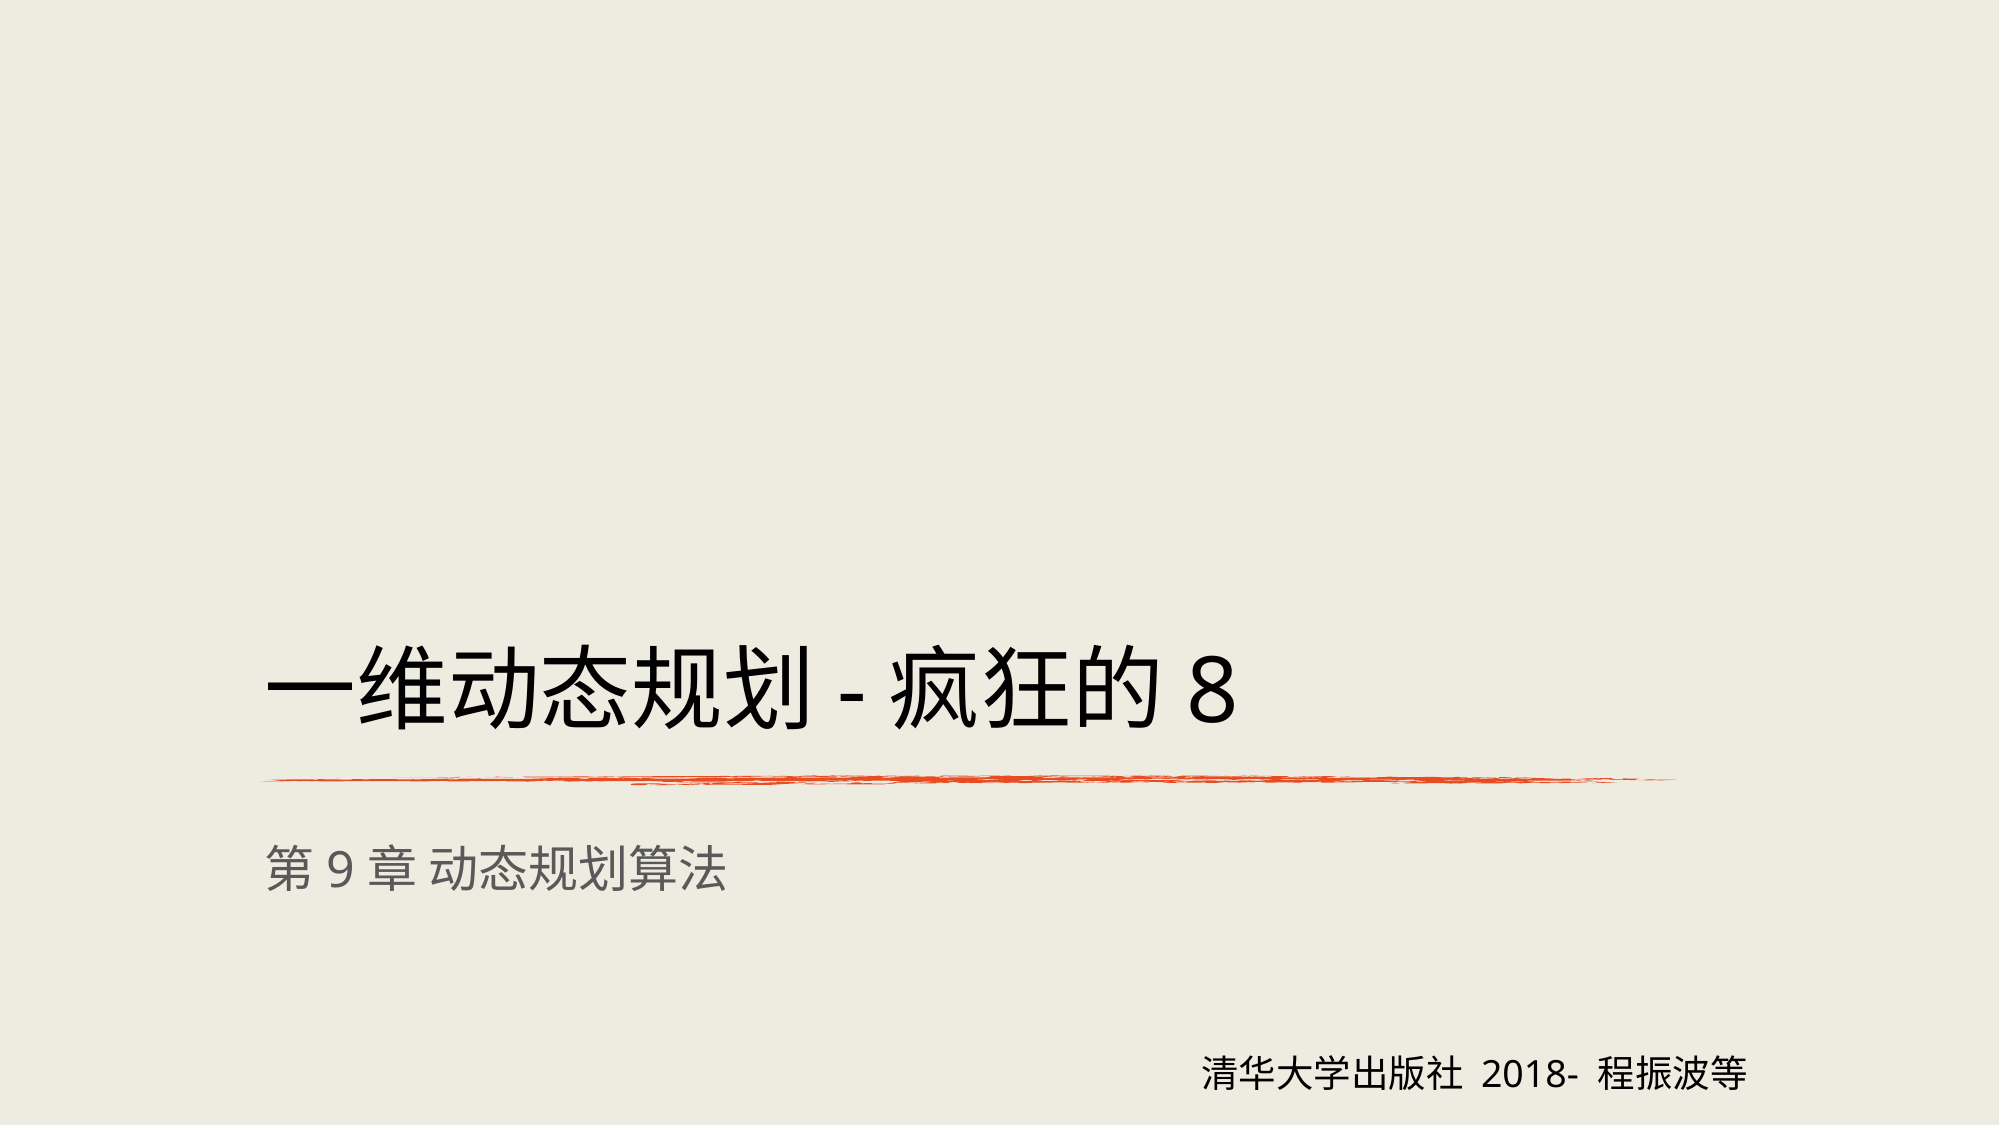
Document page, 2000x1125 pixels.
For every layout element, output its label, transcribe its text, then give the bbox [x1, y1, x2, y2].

list 第9章 动态规划算法 [249, 837, 1750, 1013]
title 一维动态规划-疯狂的8 [249, 312, 1750, 750]
